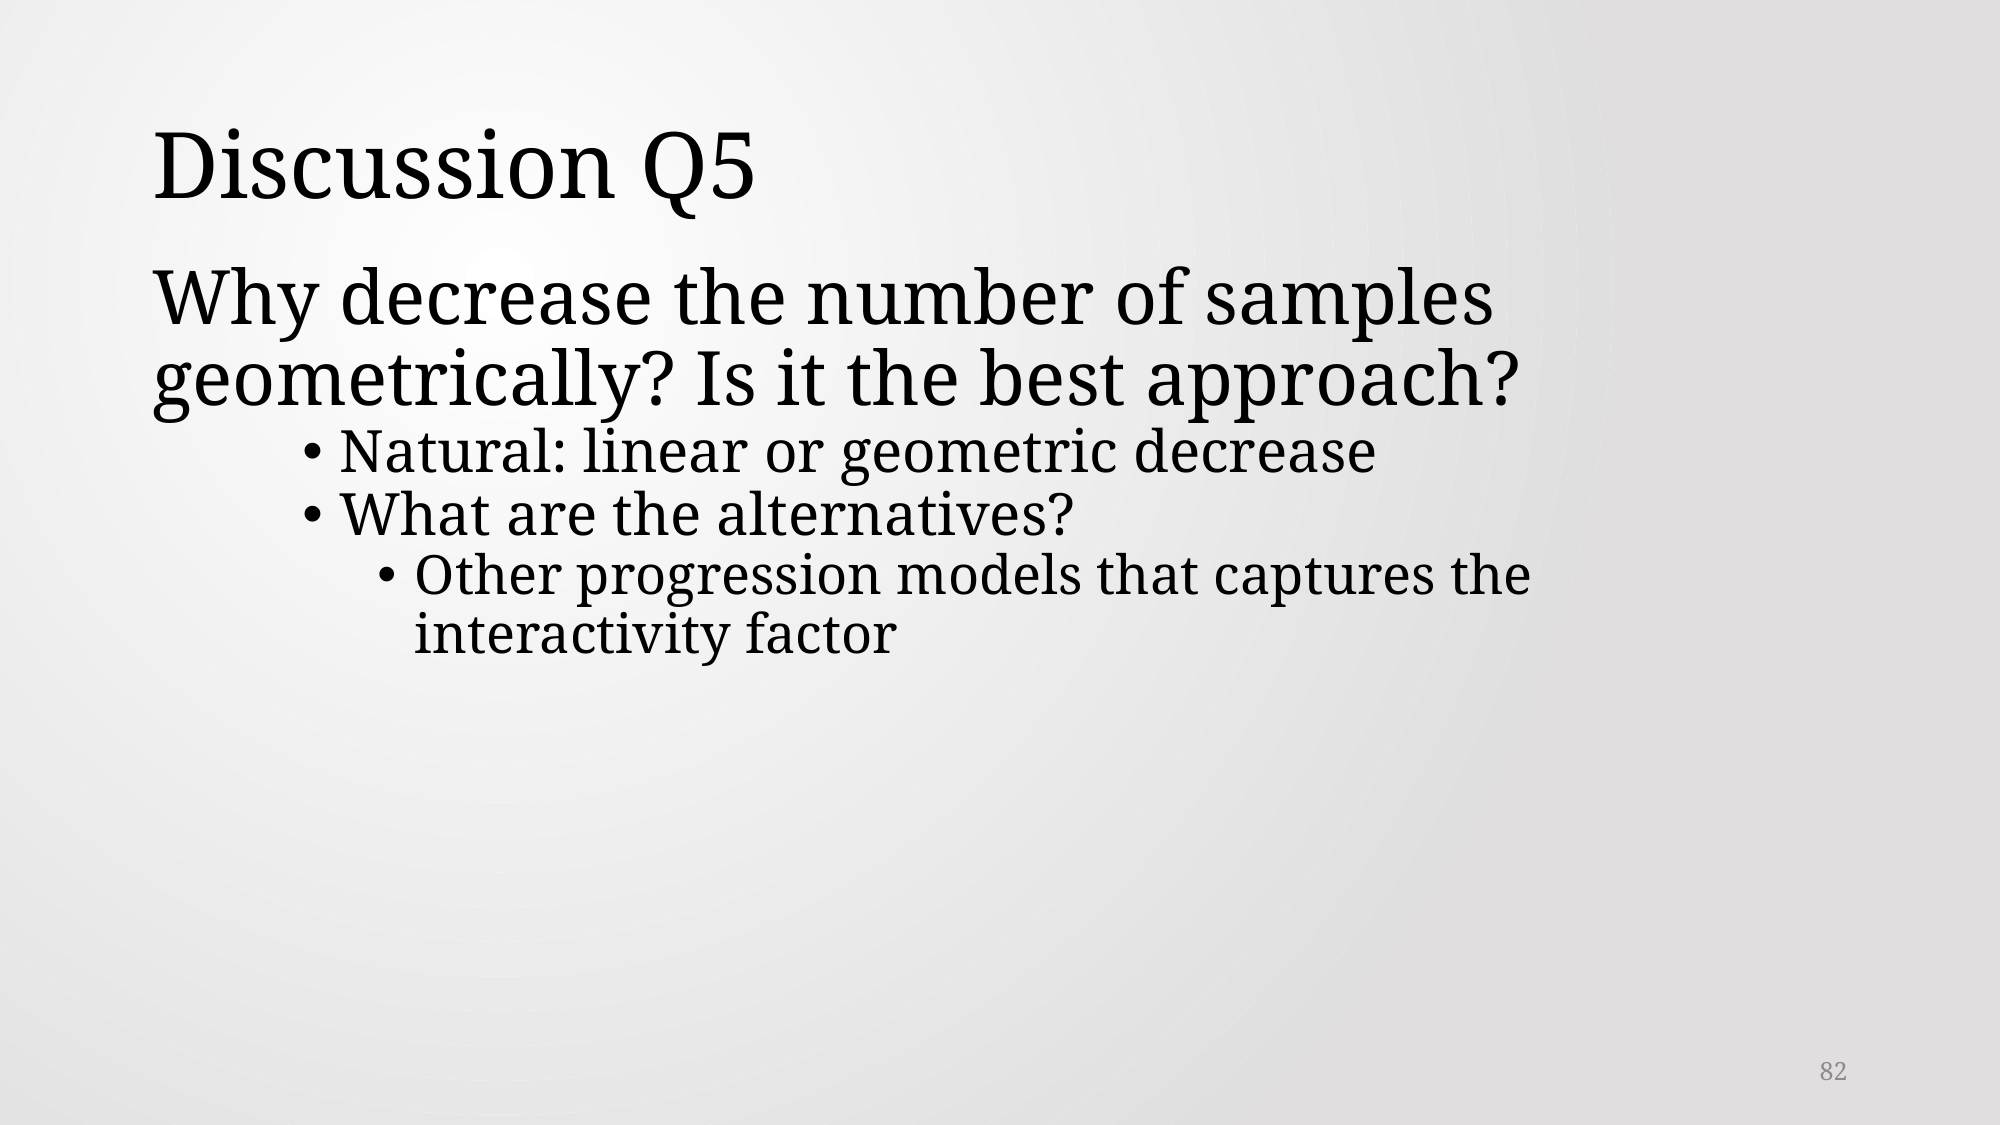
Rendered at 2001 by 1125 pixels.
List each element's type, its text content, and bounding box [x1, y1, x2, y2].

title Discussion Q5 [137, 59, 1863, 252]
slide_number 82 [1412, 1042, 1863, 1103]
list Why decrease the number of samples geometrically? Is it the best approach? Natural: linear or geometric decrease What are the alternatives? Other progression models that captures the interactivity factor [137, 252, 1863, 1014]
